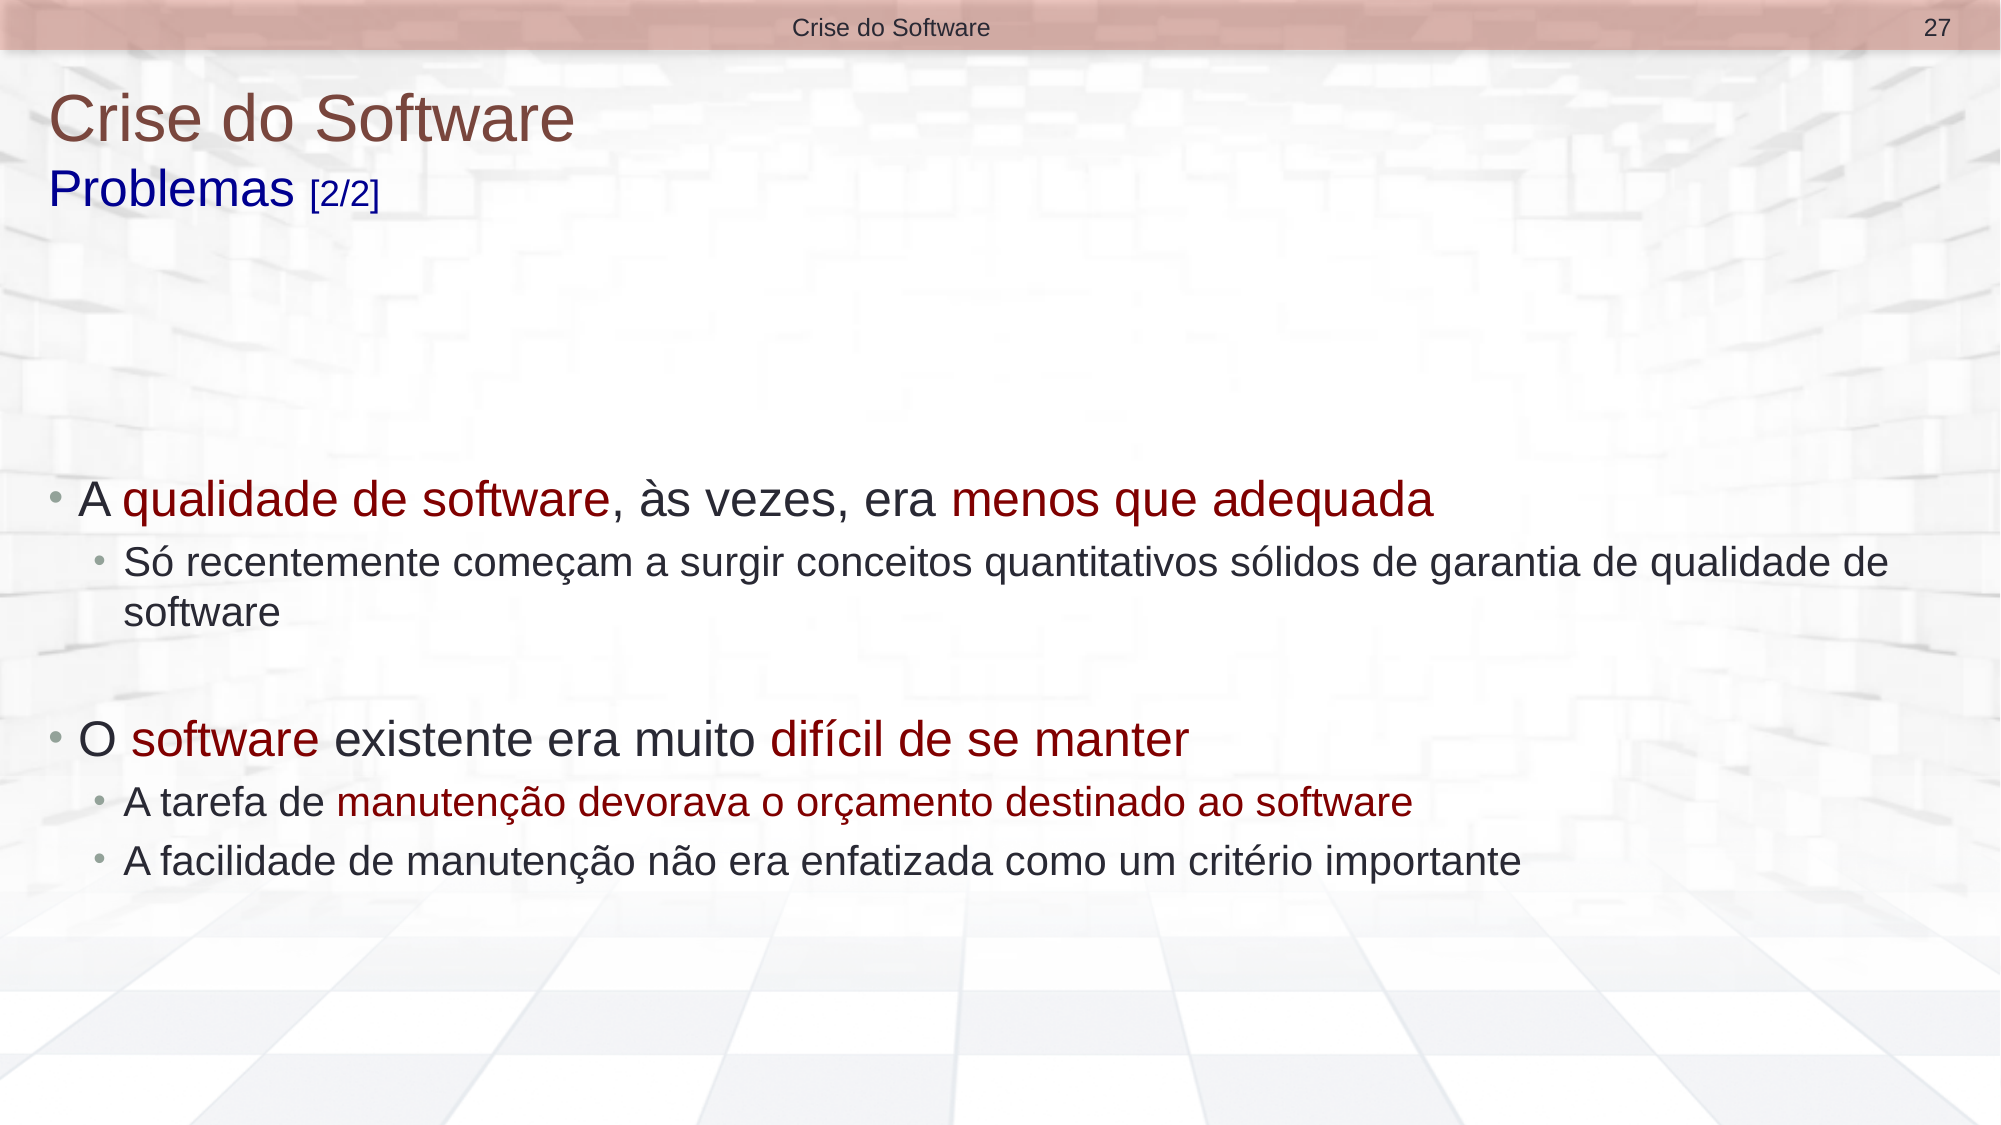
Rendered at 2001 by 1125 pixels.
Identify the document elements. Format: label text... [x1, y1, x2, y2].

footer Crise do Software [33, 3, 1750, 50]
picture [0, 776, 2000, 1125]
title Crise do Software Problemas [2/2] [33, 66, 1967, 225]
slide_number 27 [1783, 3, 1967, 50]
list A qualidade de software, às vezes, era menos que adequada Só recentemente começam a surgir conceitos quantitativos sólidos de garantia de qualidade de software O software existente era muito difícil de se manter A tarefa de manutenção devorava o orçamento destinado ao software A facilidade de manutenção não era enfatizada como um critério importante [33, 249, 1967, 1100]
